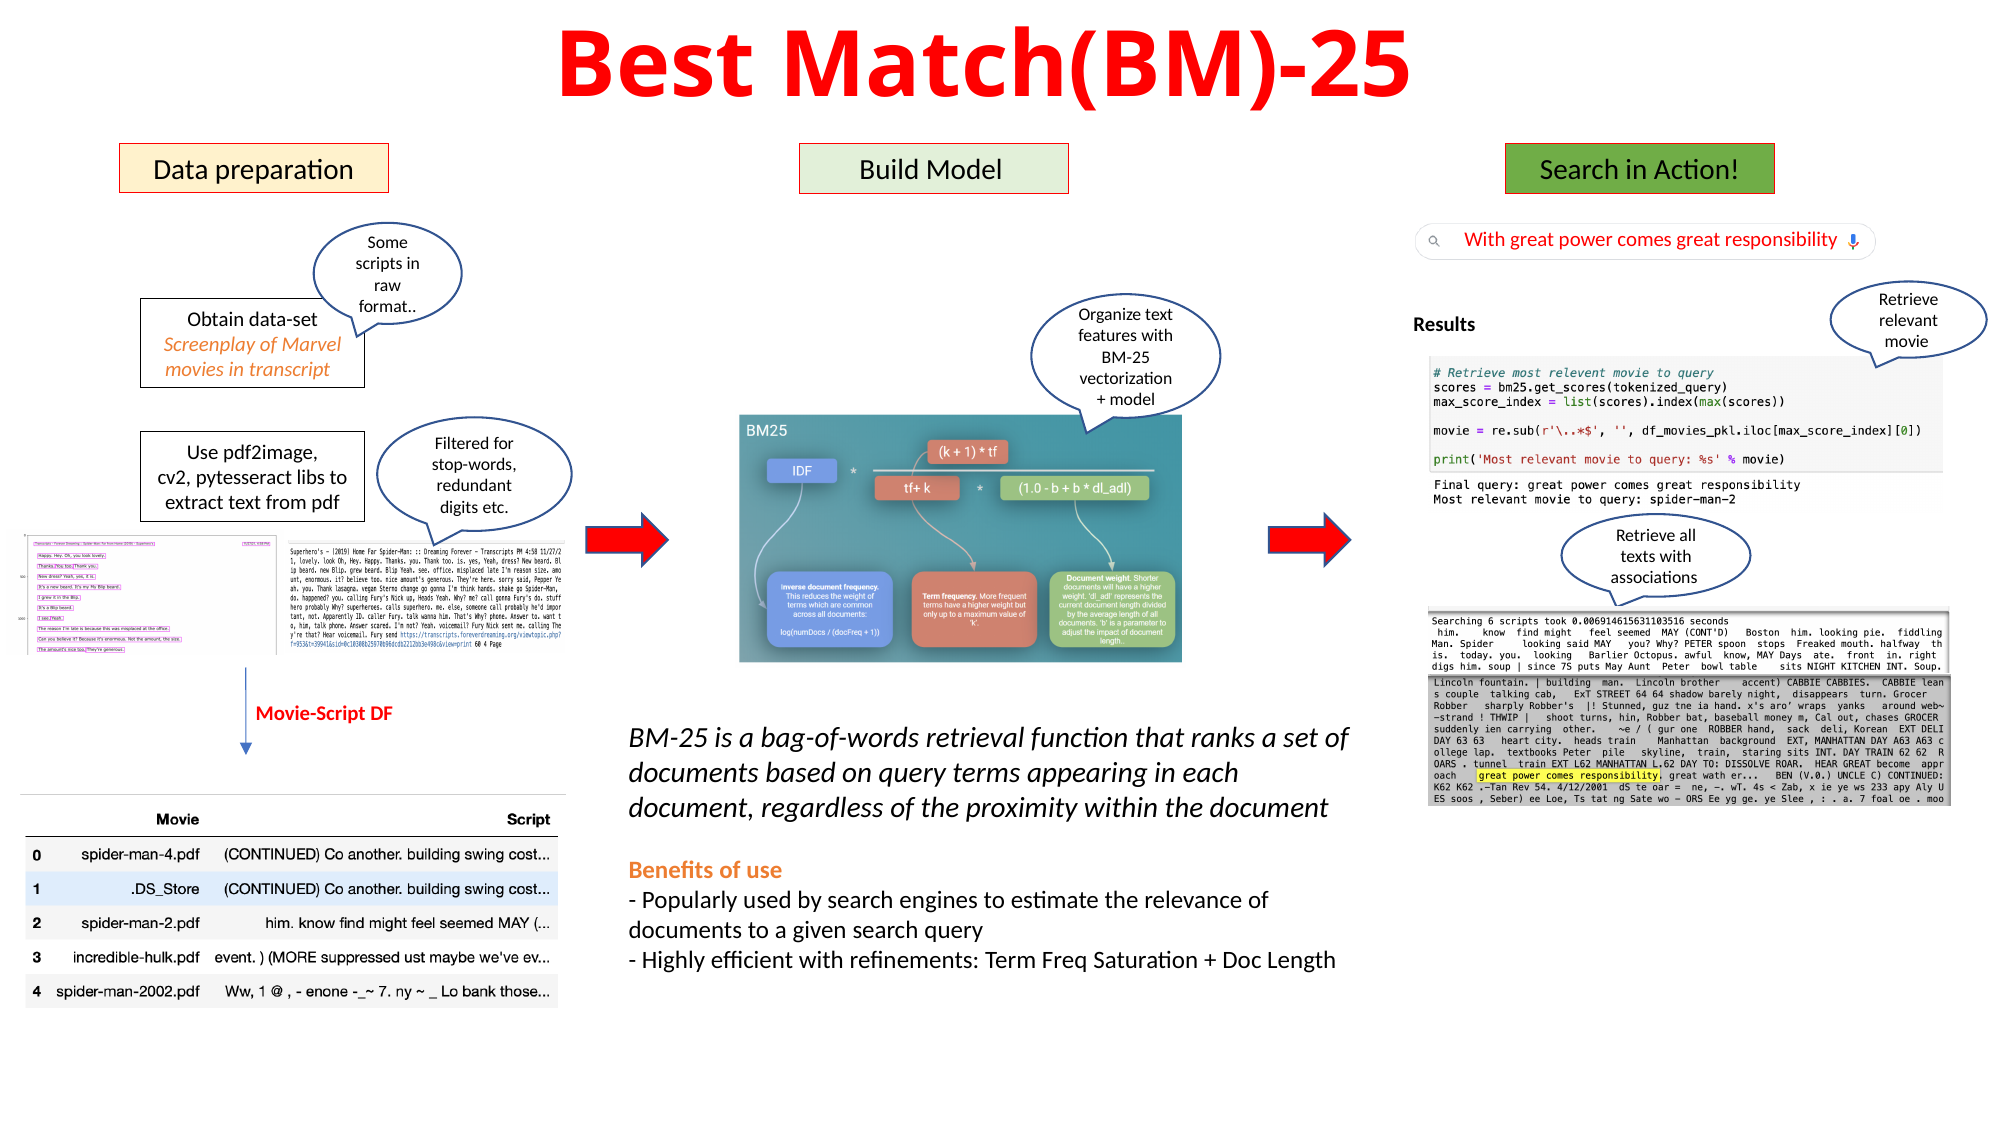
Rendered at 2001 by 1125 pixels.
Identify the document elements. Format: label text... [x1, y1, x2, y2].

text_box [1267, 511, 1352, 569]
text_box Movie-Script DF [246, 691, 411, 732]
picture [1412, 213, 1882, 264]
text_box Filtered for stop-words, redundant digits etc. [376, 416, 573, 540]
picture [285, 540, 565, 653]
title Best Match(BM)-25 [138, 3, 1831, 130]
text_box Use pdf2image, cv2, pytesseract libs to extract text from pdf [140, 431, 365, 522]
text_box Some scripts in raw format.. [312, 221, 463, 339]
text_box Organize text features with BM-25 vectorization + model [1030, 293, 1222, 410]
picture [1428, 674, 1951, 806]
text_box Results [1398, 303, 1813, 344]
picture [6, 529, 284, 656]
text_box BM-25 is a bag-of-words retrieval function that ranks a set of documents based on query terms appearing in each document, regardless of the proximity within the document Benefits of use - Popularly used by search engines to estimate the relevance of documents to a given search query - Highly efficient with refinements: Term Freq Saturation + Doc Length [613, 711, 1368, 981]
text_box Data preparation [119, 143, 389, 193]
text_box Retrieve all texts with associations [1560, 513, 1752, 606]
picture [1428, 606, 1950, 673]
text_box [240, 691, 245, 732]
picture [20, 794, 566, 1019]
text_box Build Model [799, 143, 1069, 194]
picture [1428, 356, 1943, 513]
text_box Retrieve relevant movie [1829, 280, 1988, 356]
picture [735, 410, 1186, 668]
text_box Search in Action! [1505, 143, 1775, 194]
text_box [585, 511, 670, 569]
text_box Obtain data-set Screenplay of Marvel movies in transcript [140, 298, 365, 388]
